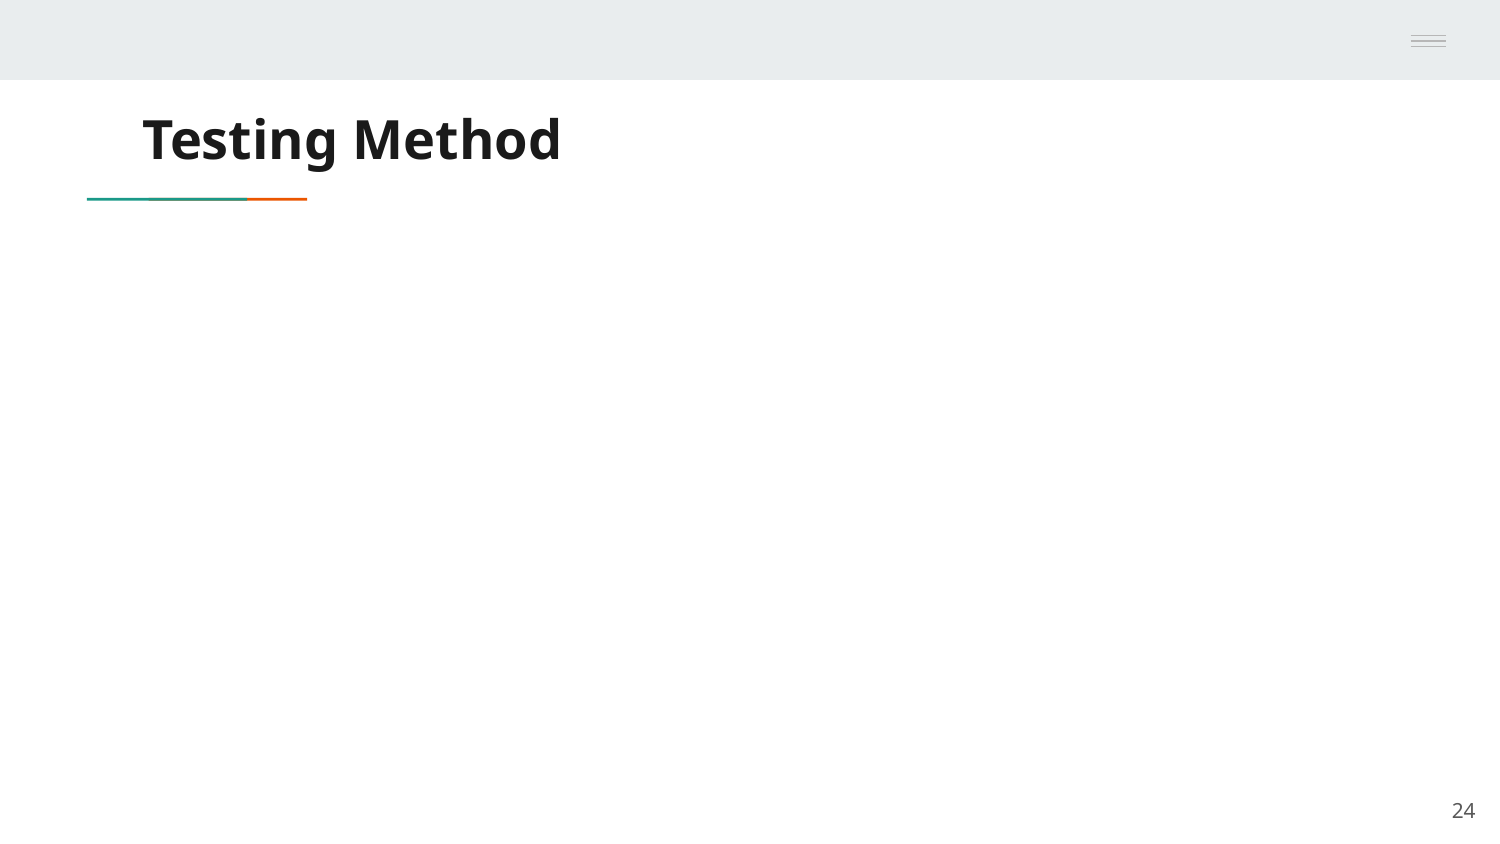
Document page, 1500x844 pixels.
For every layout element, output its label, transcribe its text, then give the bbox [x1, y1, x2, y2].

slide_number 24 [1400, 779, 1491, 844]
title Testing Method [127, 90, 725, 184]
